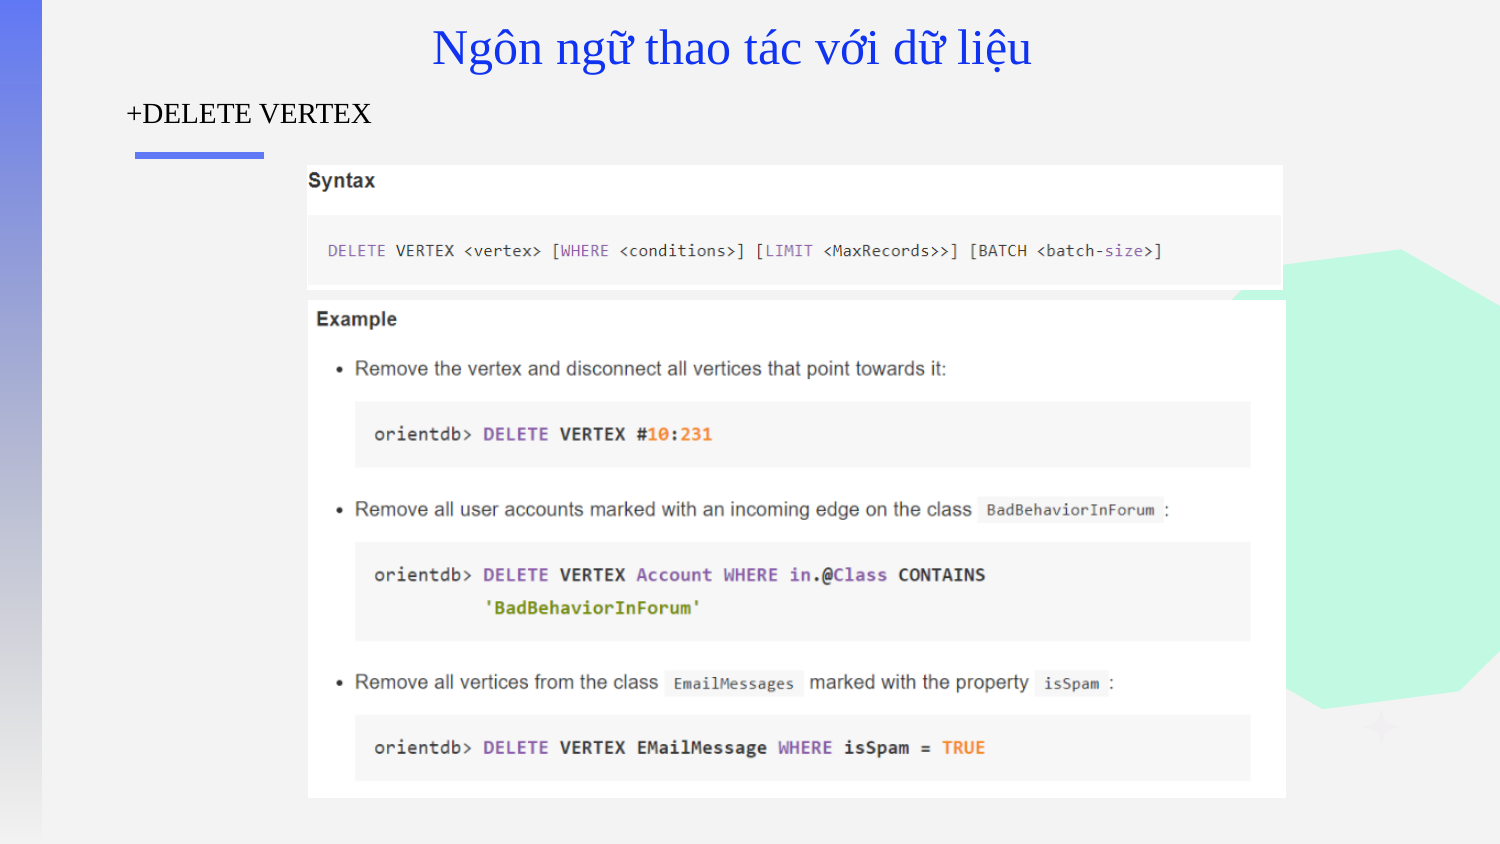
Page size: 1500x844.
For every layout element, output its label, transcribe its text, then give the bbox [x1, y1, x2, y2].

picture [308, 300, 1286, 798]
title Ngôn ngữ thao tác với dữ liệu [417, 0, 1093, 94]
picture [307, 165, 1284, 290]
text_box +DELETE VERTEX [110, 87, 561, 138]
